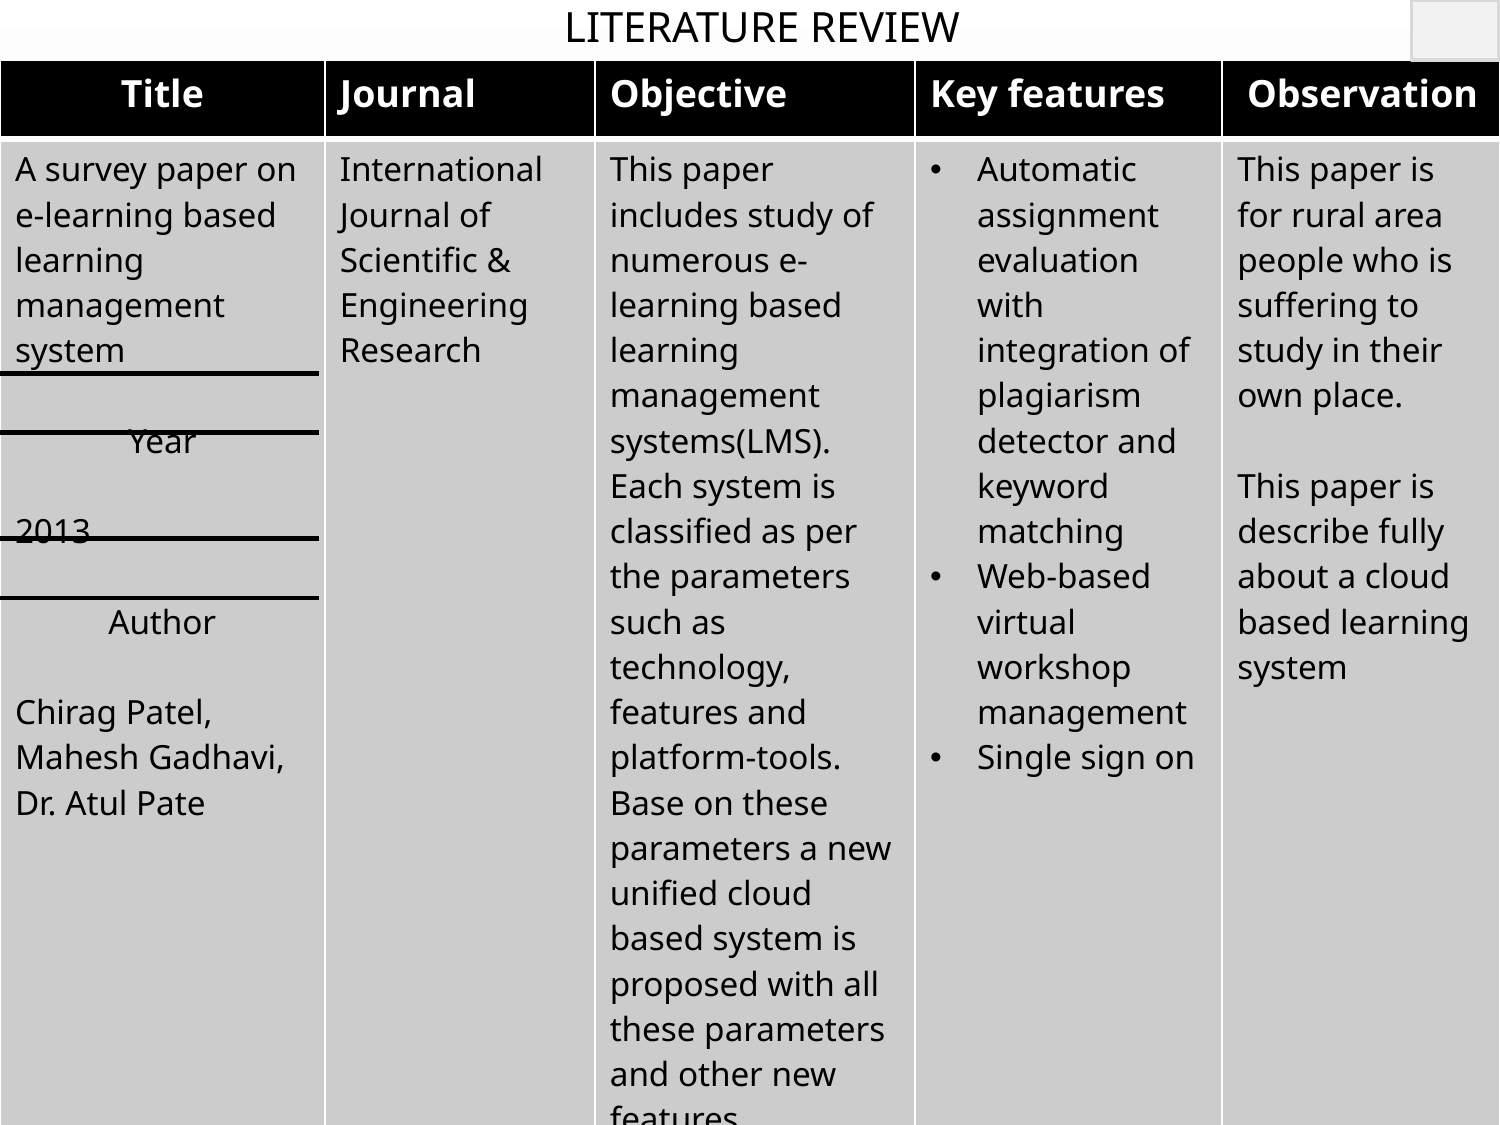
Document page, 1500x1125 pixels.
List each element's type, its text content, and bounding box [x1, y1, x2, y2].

table_header Objective [596, 61, 914, 136]
table_cell International Journal of Scientific & Engineering Research [326, 142, 594, 1125]
table_cell This paper is for rural area people who is suffering to study in their own place. This paper is describe fully about a cloud based learning system [1223, 142, 1499, 1125]
table_cell This paper includes study of numerous e-learning based learning management systems(LMS). Each system is classified as per the parameters such as technology, features and platform-tools. Base on these parameters a new unified cloud based system is proposed with all these parameters and other new features. [596, 142, 914, 1125]
title Literature Review [549, 1, 1410, 56]
table_header Observation [1223, 61, 1499, 136]
table_cell Automatic assignment evaluation with integration of plagiarism detector and keyword matching Web-based virtual workshop management Single sign on [916, 142, 1221, 1125]
table_header Key features [916, 61, 1221, 136]
text_box [1410, 0, 1500, 62]
table_header Title [1, 61, 324, 136]
table_header Journal [326, 61, 594, 136]
table_cell A survey paper on e-learning based learning management system Year 2013 Author Chirag Patel, Mahesh Gadhavi, Dr. Atul Pate [1, 142, 324, 1125]
